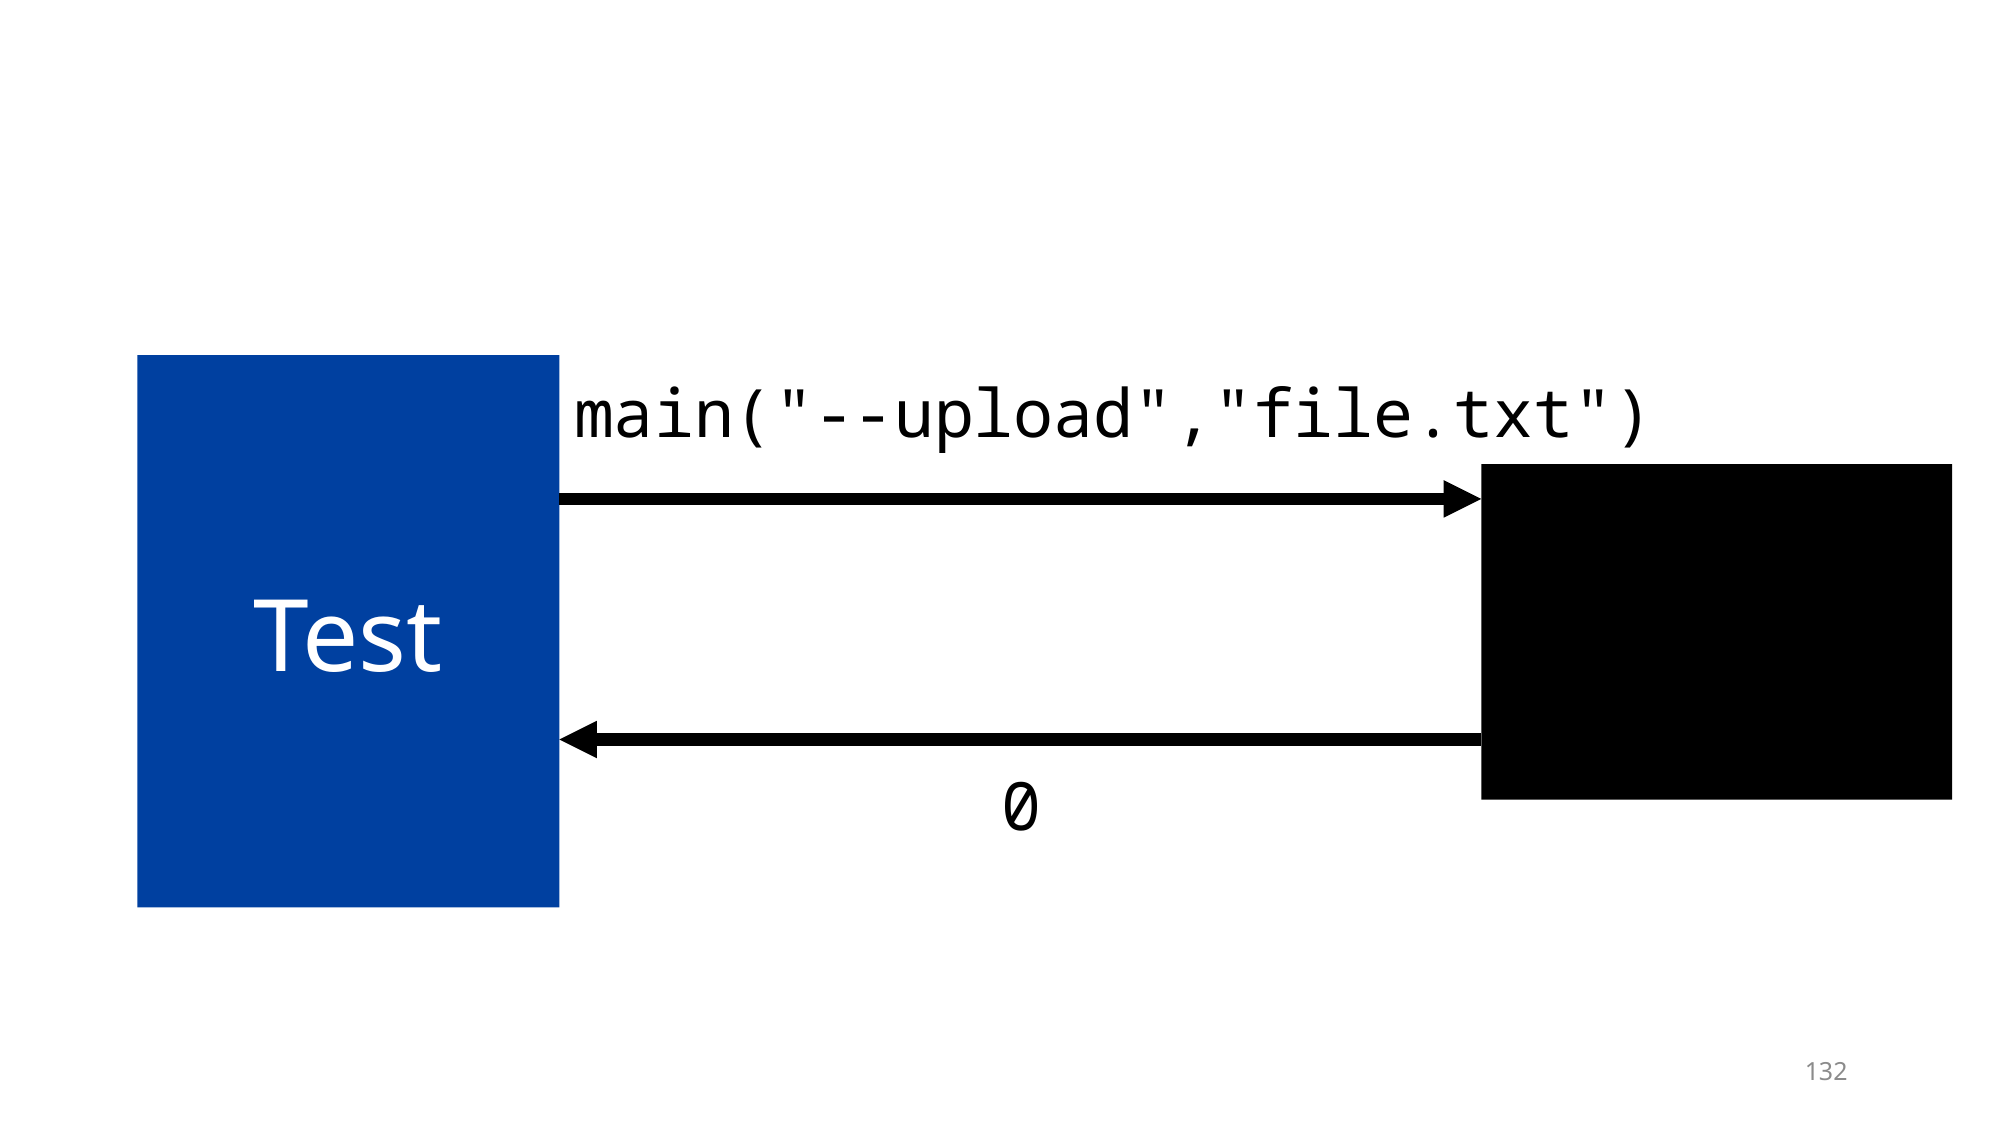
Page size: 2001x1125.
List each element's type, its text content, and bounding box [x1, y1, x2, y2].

slide_number 132 [1412, 1042, 1863, 1103]
text_box 0 [986, 756, 1054, 852]
text_box main("--upload","file.txt") [559, 363, 1681, 459]
text_box [1480, 463, 1953, 801]
text_box Test [136, 354, 560, 908]
